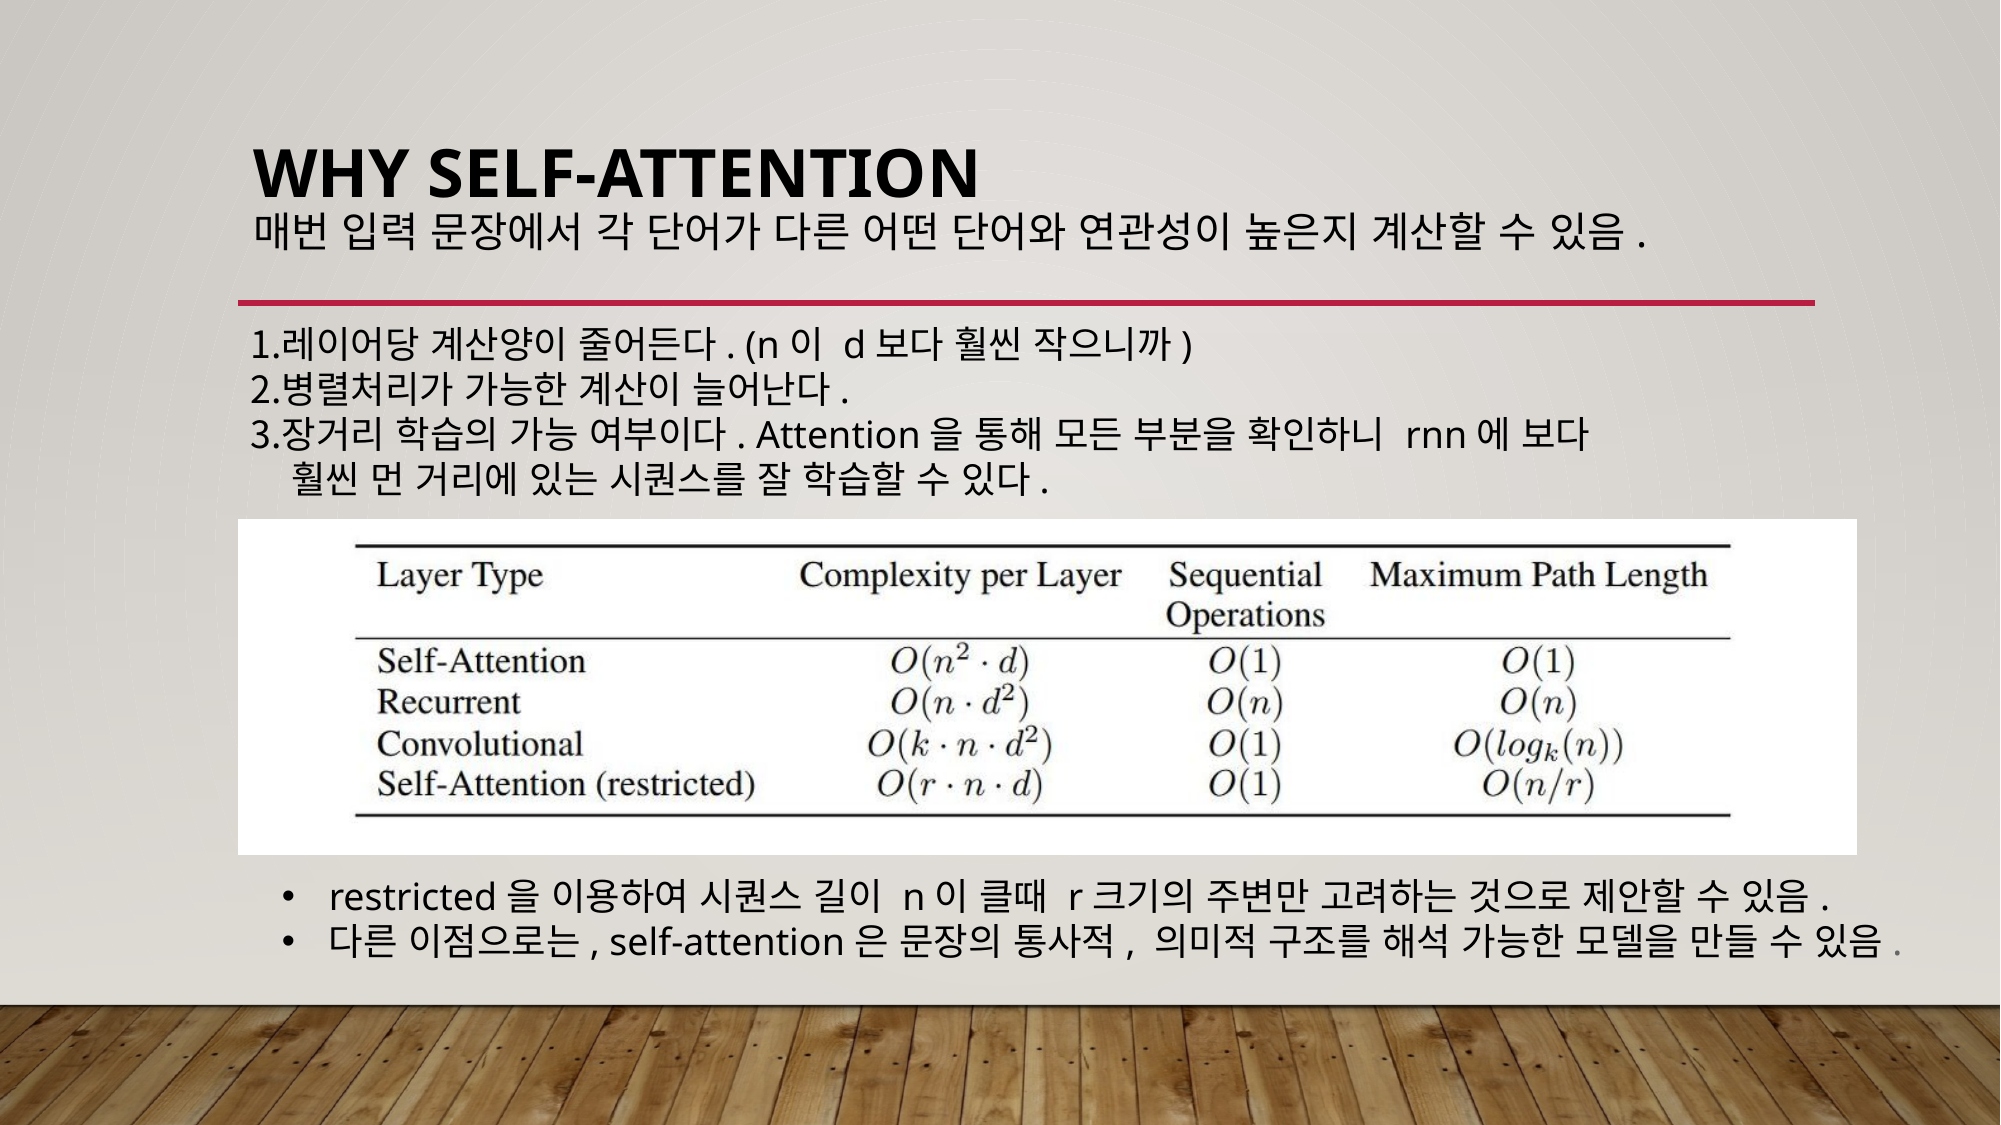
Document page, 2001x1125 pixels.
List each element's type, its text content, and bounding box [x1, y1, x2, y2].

text_box restricted을 이용하여 시퀀스 길이 n이 클때 r크기의 주변만 고려하는 것으로 제안할 수 있음. 다른 이점으로는, self-attention은 문장의 통사적, 의미적 구조를 해석 가능한 모델을 만들 수 있음. [267, 865, 1918, 1016]
text_box 레이어당 계산양이 줄어든다. (n이 d보다 훨씬 작으니까) 병렬처리가 가능한 계산이 늘어난다. 장거리 학습의 가능 여부이다. Attention을 통해 모든 부분을 확인하니 rnn에 보다 훨씬 먼 거리에 있는 시퀀스를 잘 학습할 수 있다. [235, 313, 1616, 509]
title Why Self-Attention 매번 입력 문장에서 각 단어가 다른 어떤 단어와 연관성이 높은지 계산할 수 있음. [238, 131, 1814, 305]
picture [237, 519, 1857, 855]
picture [0, 1005, 2000, 1125]
